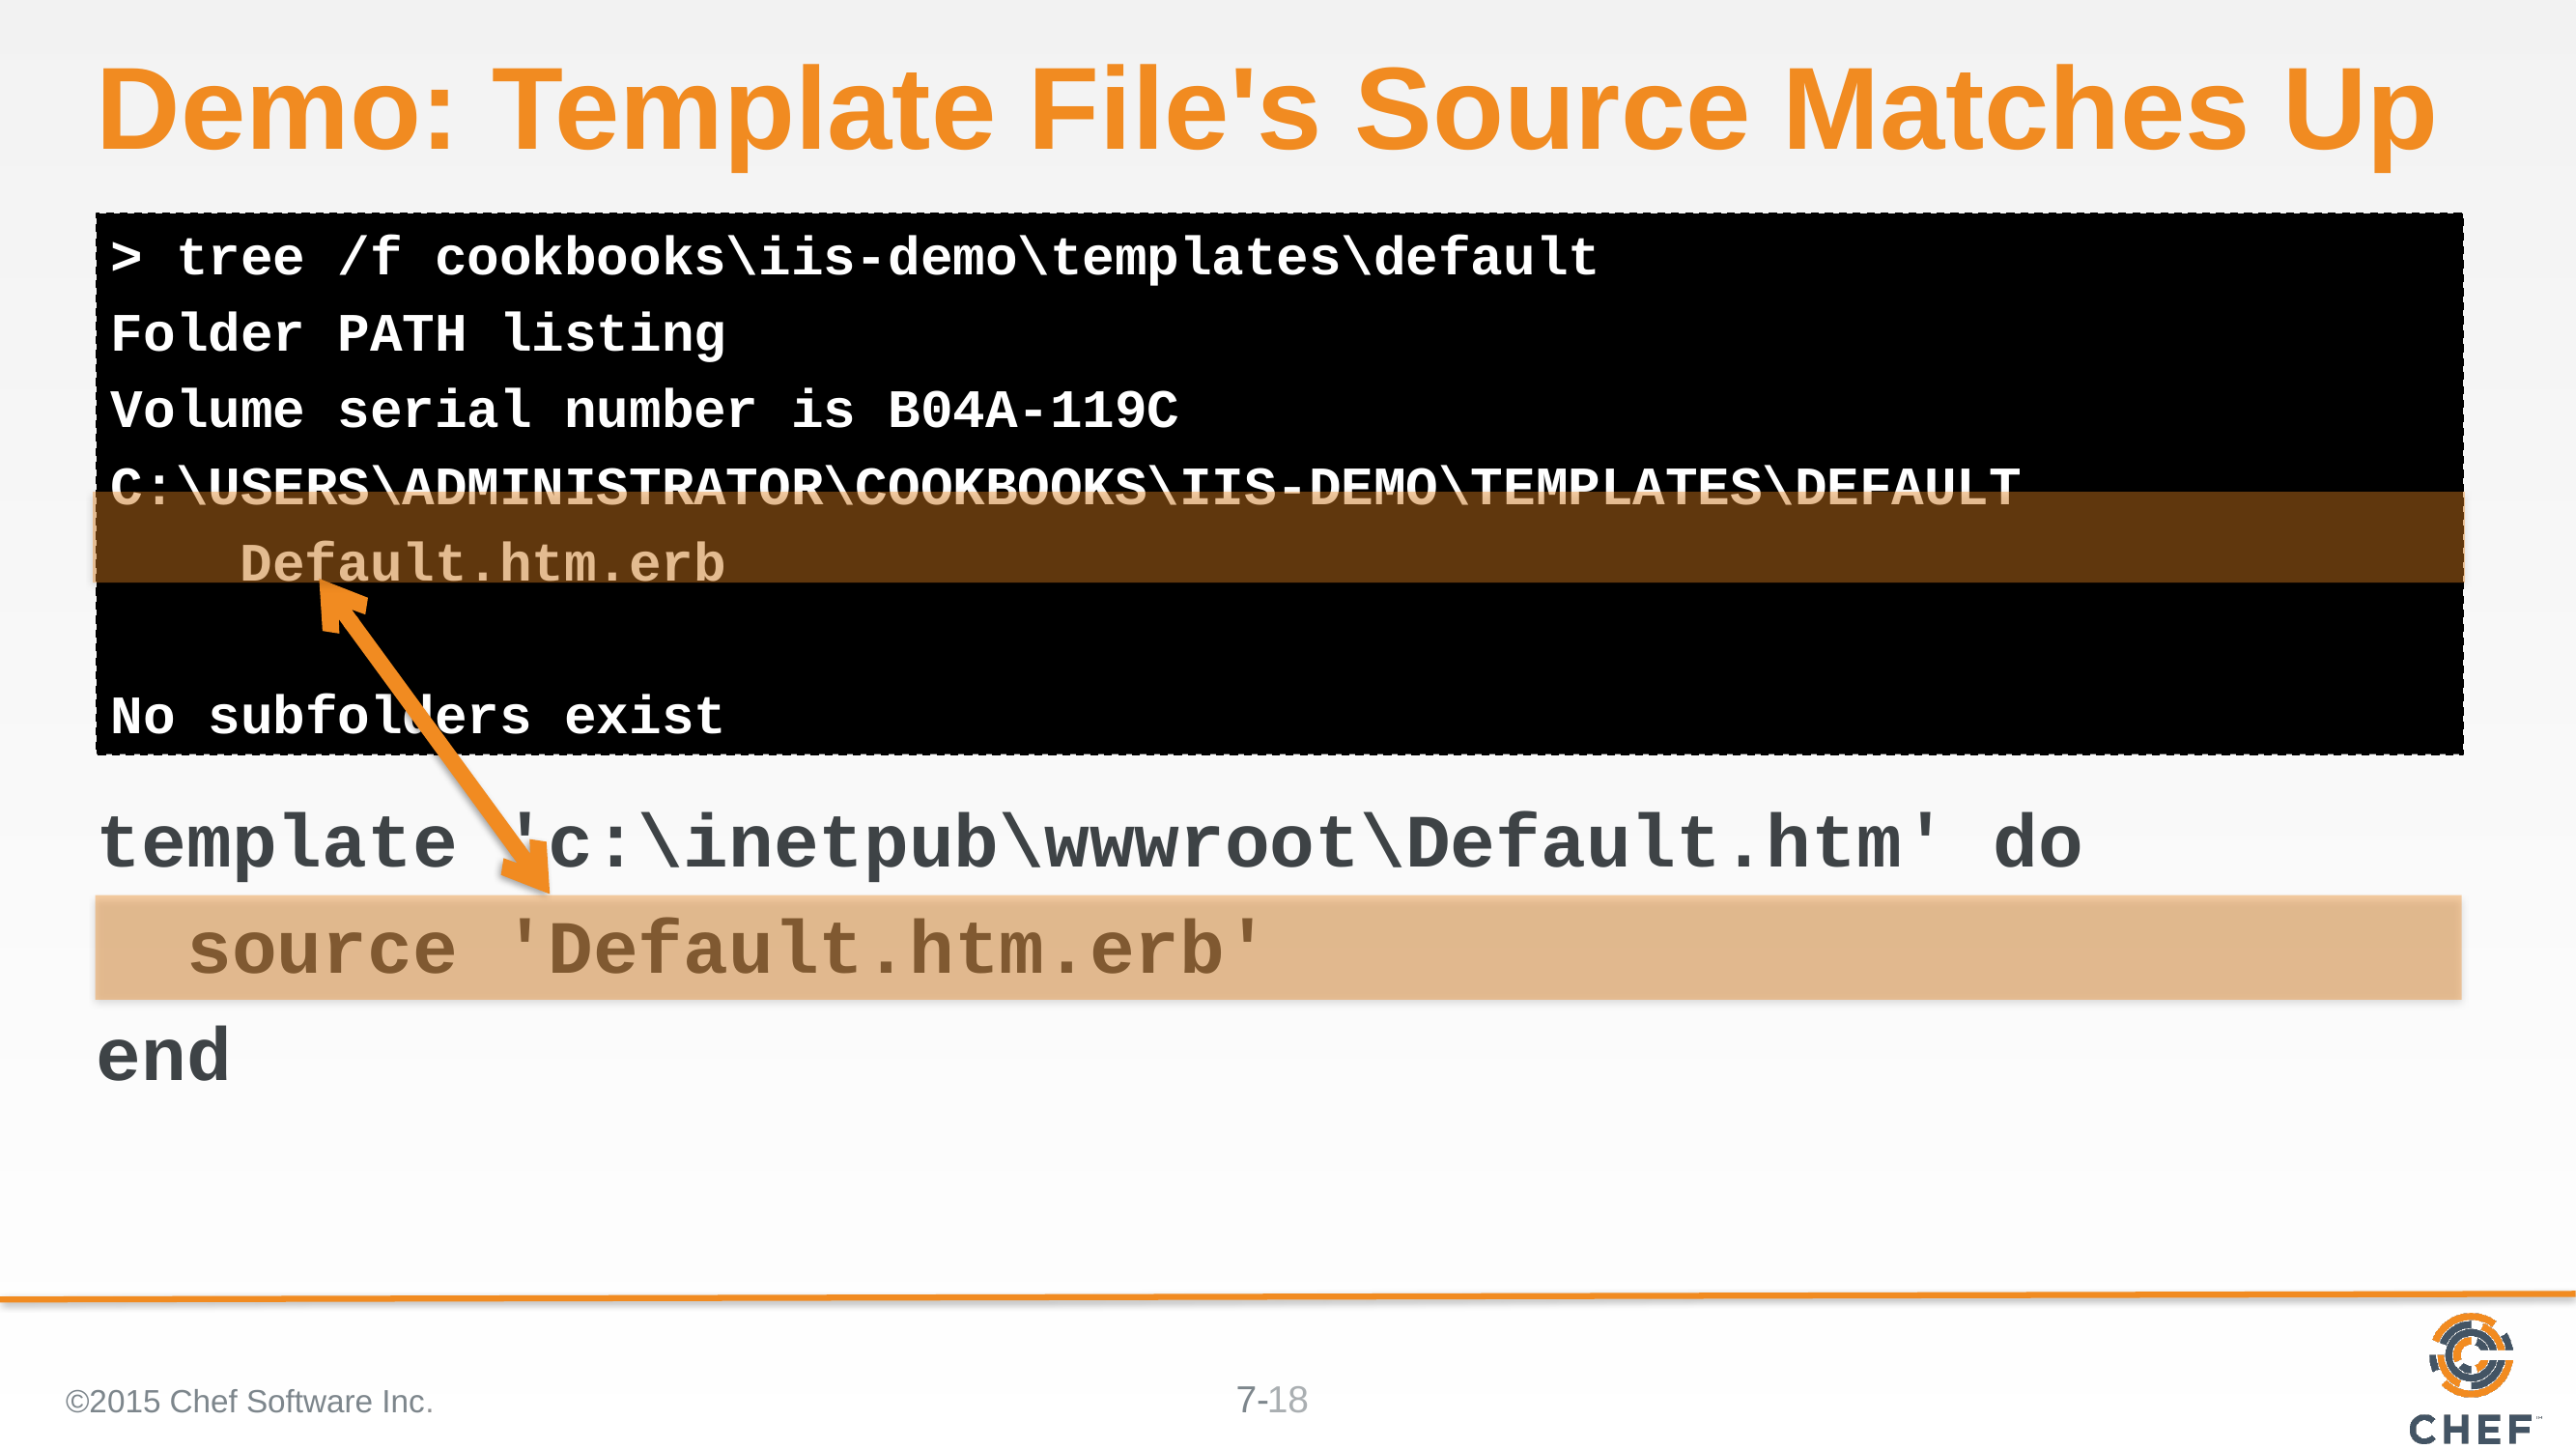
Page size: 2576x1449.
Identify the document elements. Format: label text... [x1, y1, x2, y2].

list template 'c:\inetpub\wwwroot\Default.htm' do source 'Default.htm.erb' end [554, 792, 2463, 894]
picture [2399, 1297, 2550, 1449]
list template 'c:\inetpub\wwwroot\Default.htm' do source 'Default.htm.erb' end [97, 792, 314, 894]
list > tree /f cookbooks\iis-demo\templates\default Folder PATH listing Volume serial number is B04A-119C C:\USERS\ADMINISTRATOR\COOKBOOKS\IIS-DEMO\TEMPLATES\DEFAULT Default.htm.erb No subfolders exist [96, 594, 314, 755]
list > tree /f cookbooks\iis-demo\templates\default Folder PATH listing Volume serial number is B04A-119C C:\USERS\ADMINISTRATOR\COOKBOOKS\IIS-DEMO\TEMPLATES\DEFAULT Default.htm.erb No subfolders exist [96, 213, 2464, 491]
list template 'c:\inetpub\wwwroot\Default.htm' do source 'Default.htm.erb' end [97, 1010, 2463, 1333]
text_box [92, 491, 2466, 583]
list > tree /f cookbooks\iis-demo\templates\default Folder PATH listing Volume serial number is B04A-119C C:\USERS\ADMINISTRATOR\COOKBOOKS\IIS-DEMO\TEMPLATES\DEFAULT Default.htm.erb No subfolders exist [554, 594, 2464, 755]
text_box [319, 578, 551, 895]
footer ©2015 Chef Software Inc. [51, 1359, 952, 1440]
text_box [95, 895, 2462, 1001]
title Demo: Template File's Source Matches Up [96, 48, 2463, 180]
slide_number 18 [998, 1359, 1578, 1437]
